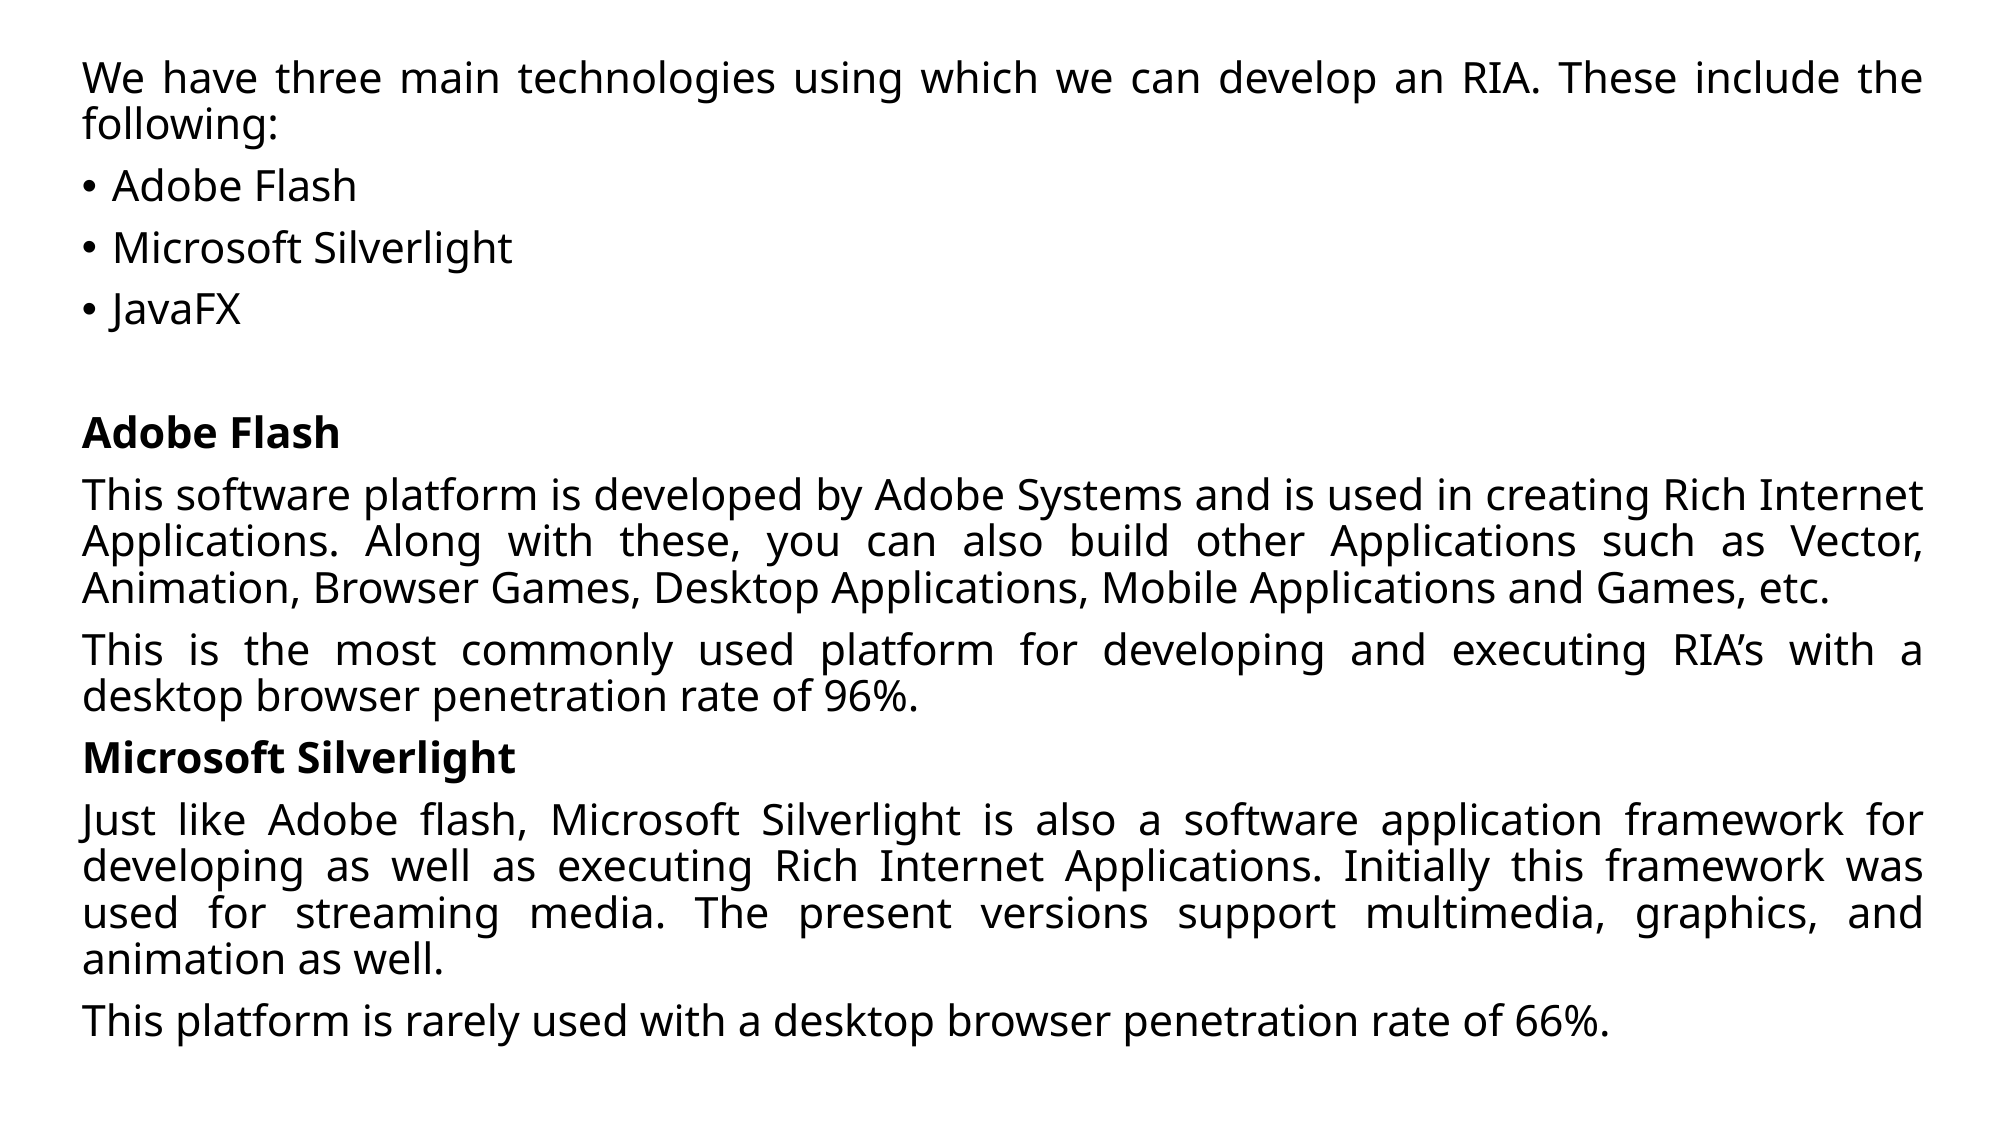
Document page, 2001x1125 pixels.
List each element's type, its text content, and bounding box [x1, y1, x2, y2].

list We have three main technologies using which we can develop an RIA. These include the following: Adobe Flash Microsoft Silverlight JavaFX Adobe Flash This software platform is developed by Adobe Systems and is used in creating Rich Internet Applications. Along with these, you can also build other Applications such as Vector, Animation, Browser Games, Desktop Applications, Mobile Applications and Games, etc. This is the most commonly used platform for developing and executing RIA’s with a desktop browser penetration rate of 96%. Microsoft Silverlight Just like Adobe flash, Microsoft Silverlight is also a software application framework for developing as well as executing Rich Internet Applications. Initially this framework was used for streaming media. The present versions support multimedia, graphics, and animation as well. This platform is rarely used with a desktop browser penetration rate of 66%. [66, 48, 1941, 1104]
